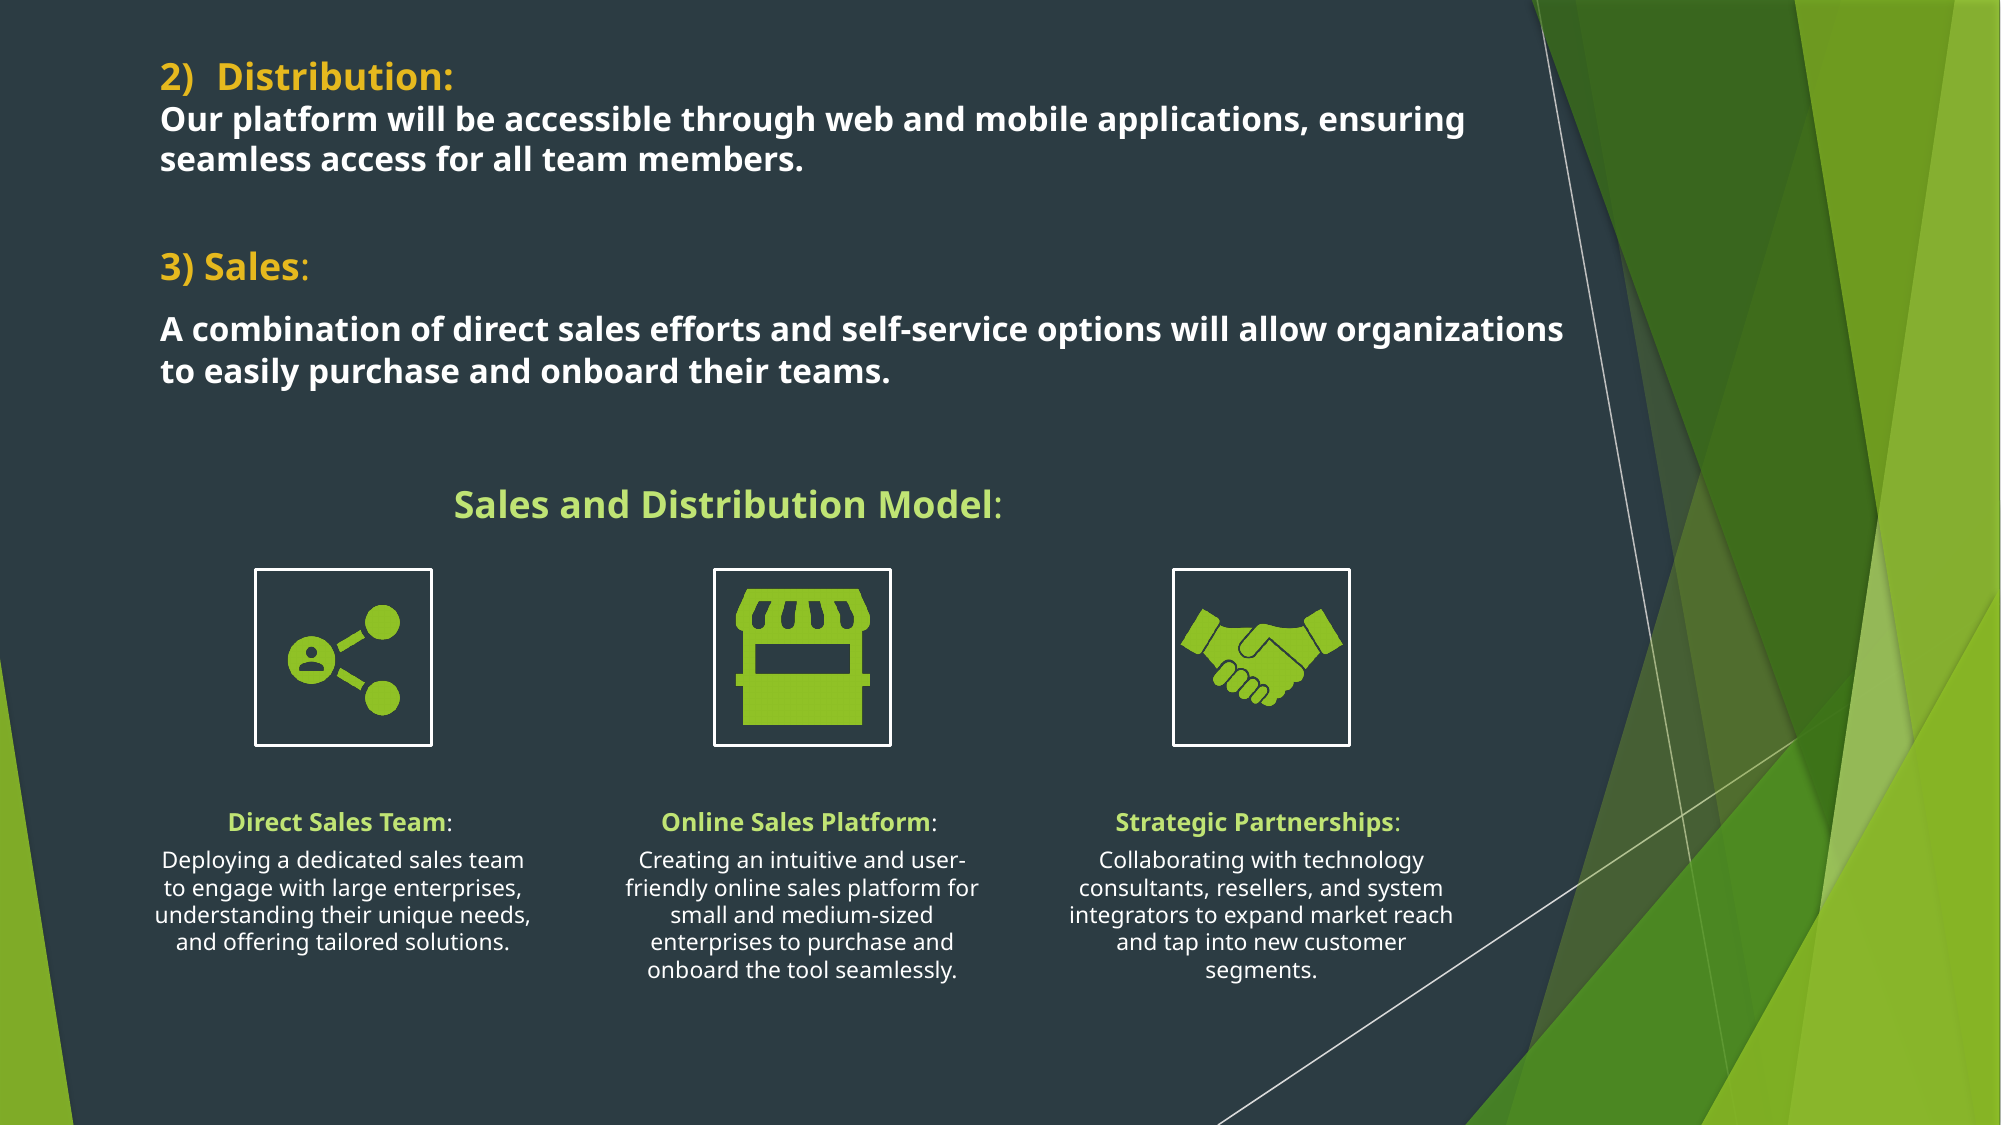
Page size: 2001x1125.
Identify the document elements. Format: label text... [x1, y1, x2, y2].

text_box Distribution: Our platform will be accessible through web and mobile applications, ensuring seamless access for all team members. [145, 45, 1539, 186]
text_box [144, 469, 1461, 1080]
text_box 3) Sales: A combination of direct sales efforts and self-service options will allow organizations to easily purchase and onboard their teams. [145, 232, 1585, 398]
